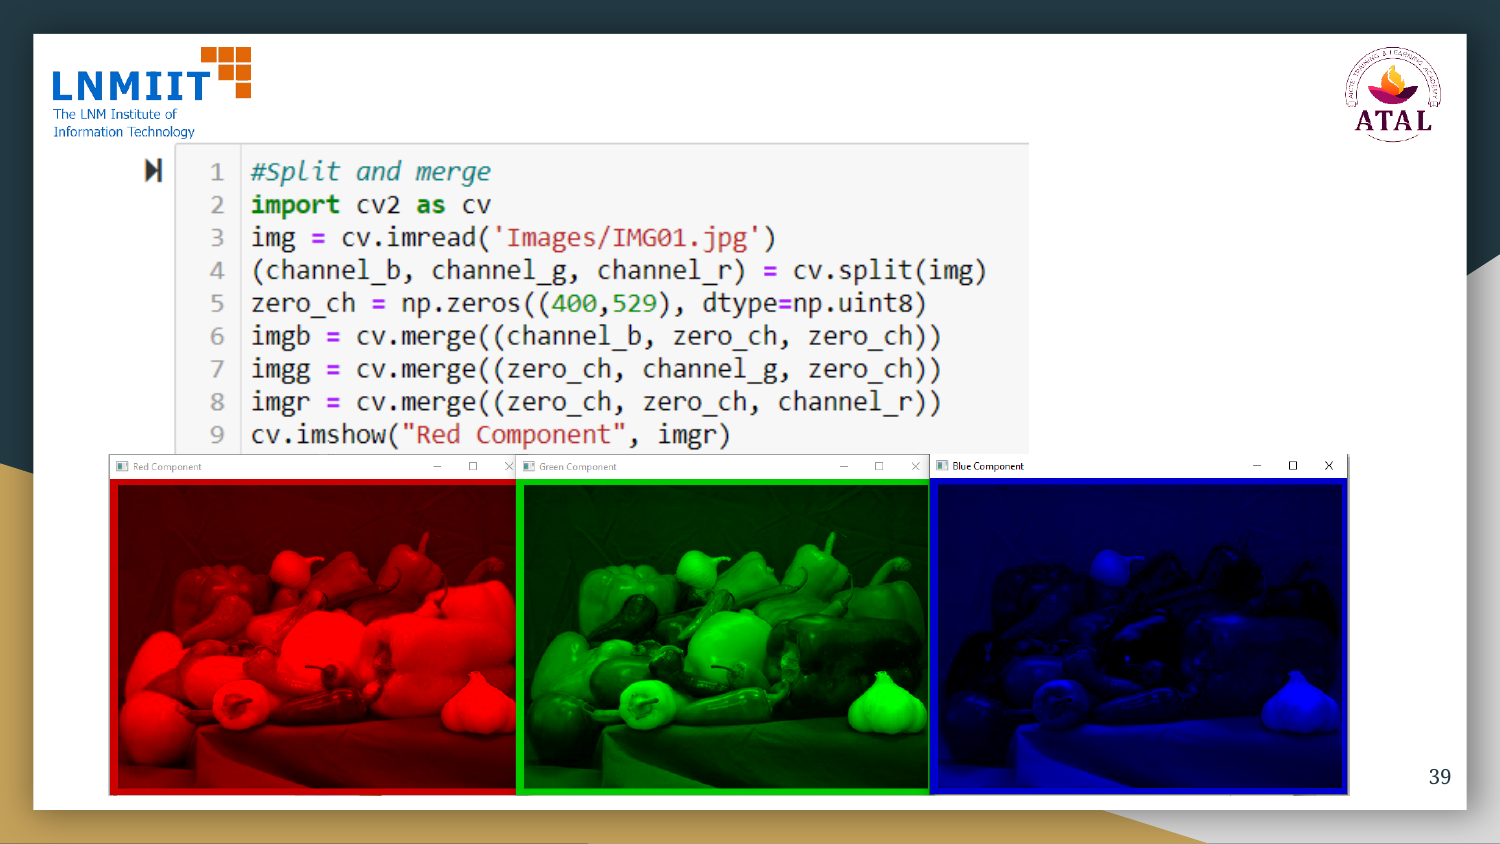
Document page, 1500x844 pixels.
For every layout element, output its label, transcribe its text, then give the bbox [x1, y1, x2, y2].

slide_number 39 [1376, 745, 1467, 810]
picture [53, 47, 251, 139]
picture [108, 140, 1350, 796]
picture [1332, 43, 1447, 143]
